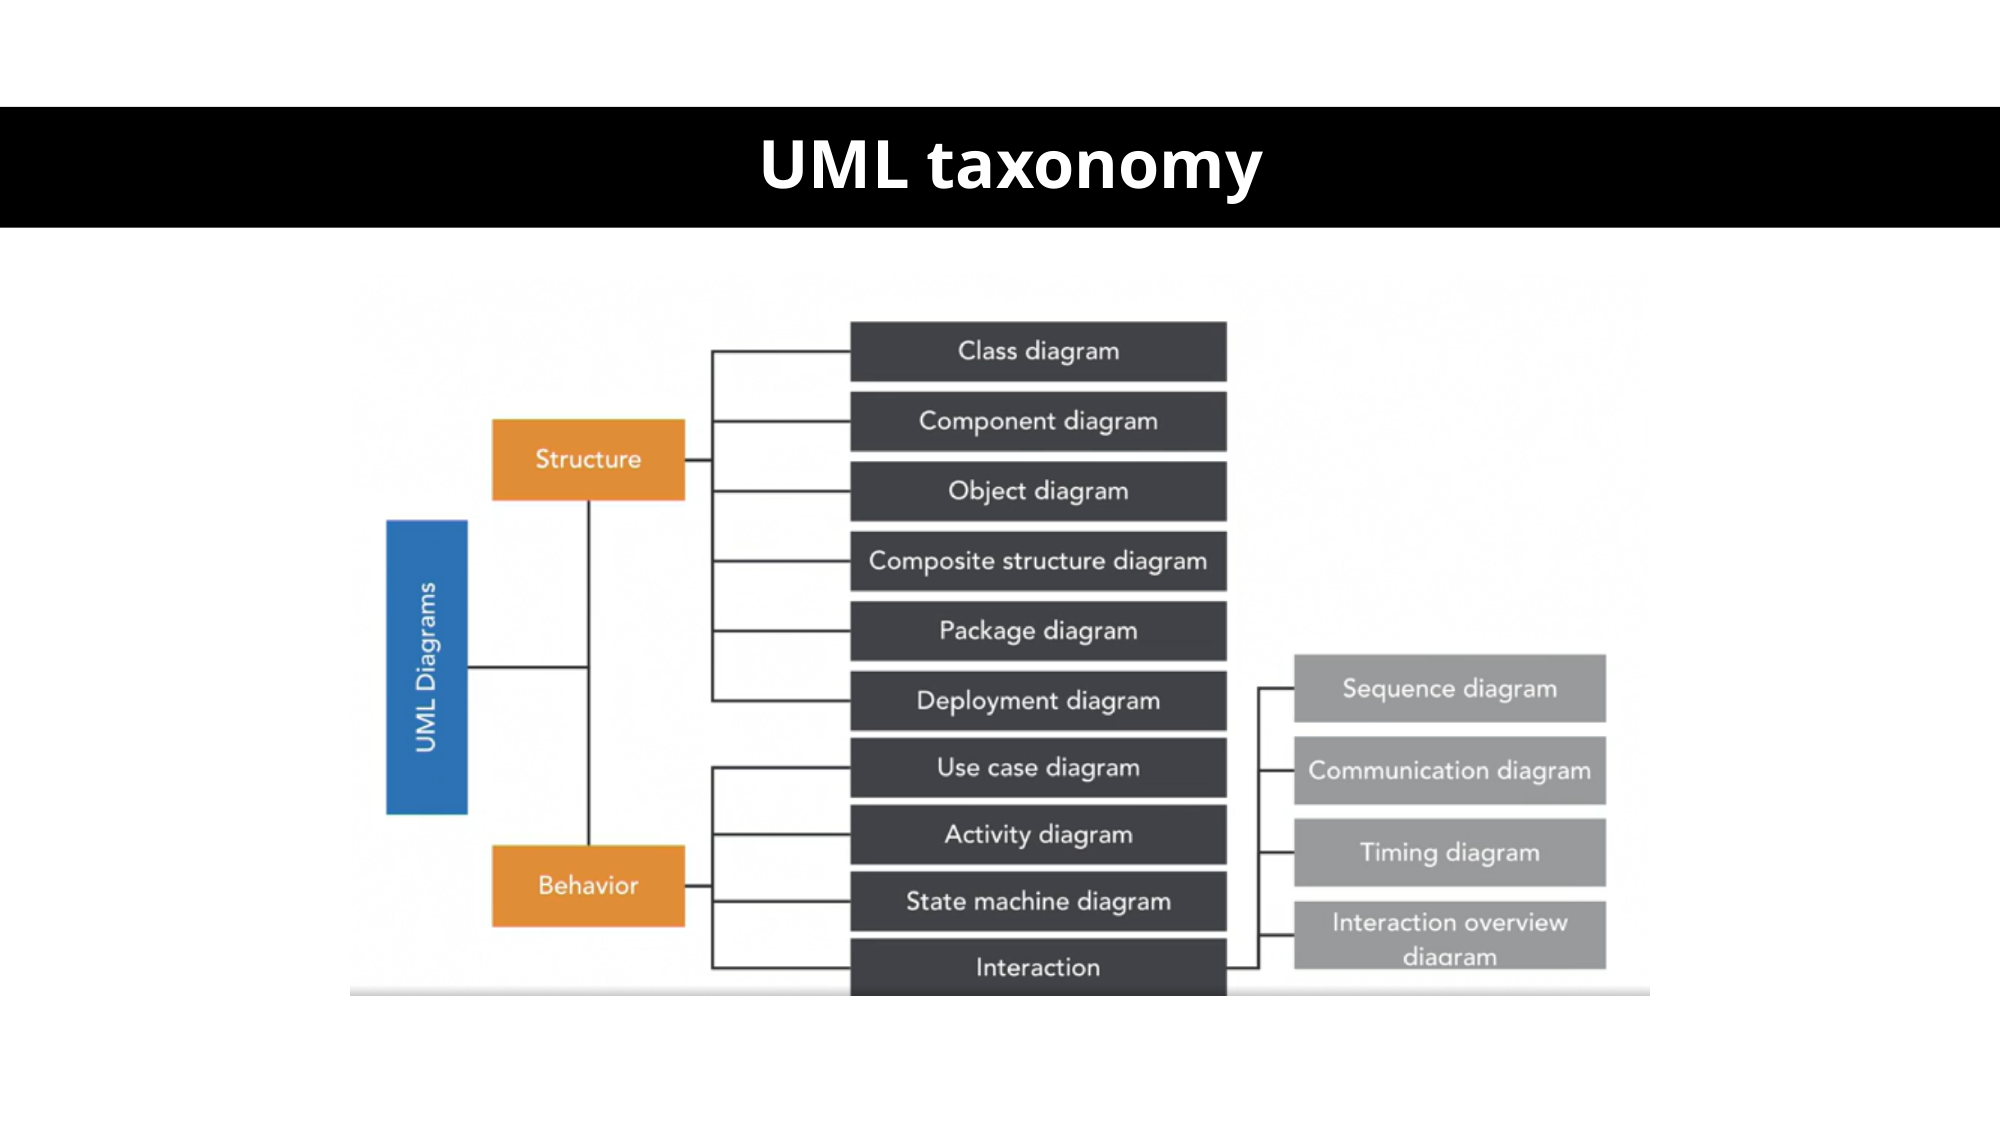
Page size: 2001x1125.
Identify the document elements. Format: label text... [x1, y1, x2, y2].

title UML taxonomy [91, 105, 1931, 228]
picture [350, 274, 1650, 996]
text_box [0, 106, 2000, 229]
